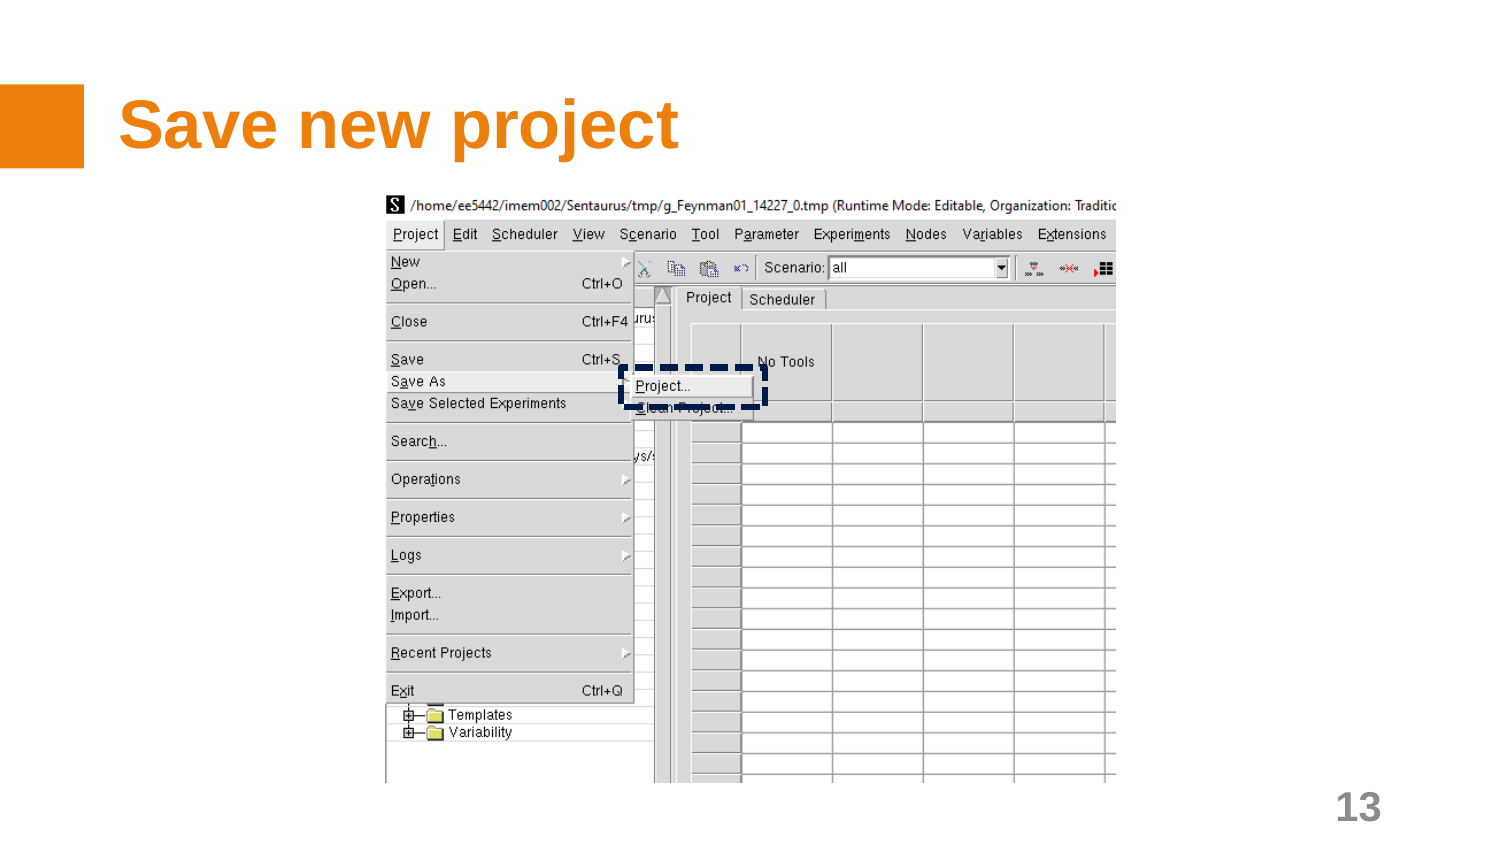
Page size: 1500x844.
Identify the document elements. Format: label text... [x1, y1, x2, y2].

picture [384, 192, 1116, 783]
title Save new project [103, 44, 1397, 208]
slide_number 13 [1275, 782, 1397, 827]
